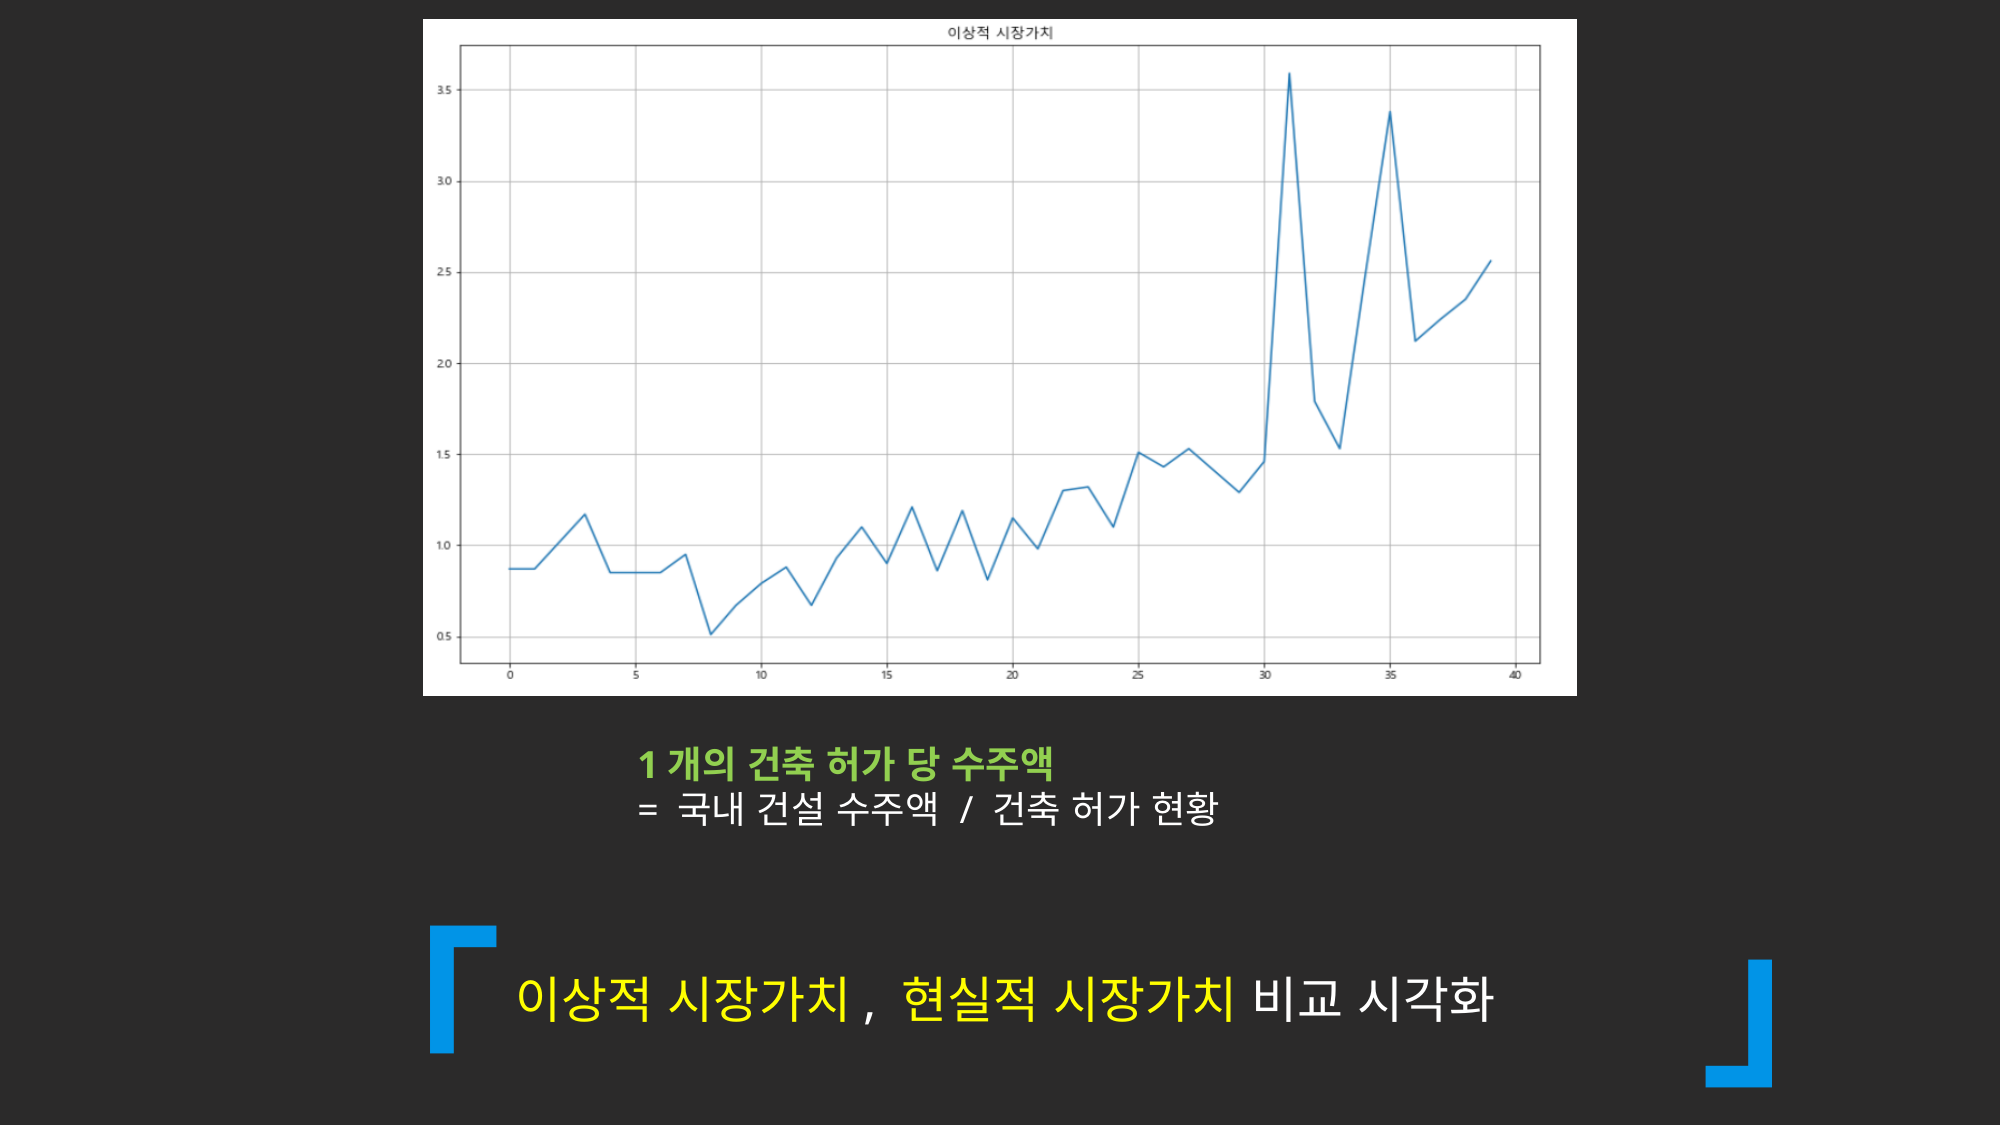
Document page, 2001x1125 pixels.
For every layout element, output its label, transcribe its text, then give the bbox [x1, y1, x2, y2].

text_box 1개의 건축 허가 당 수주액 = 국내 건설 수주액 / 건축 허가 현황 [622, 733, 1311, 839]
picture [423, 19, 1577, 696]
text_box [288, 862, 2000, 1125]
